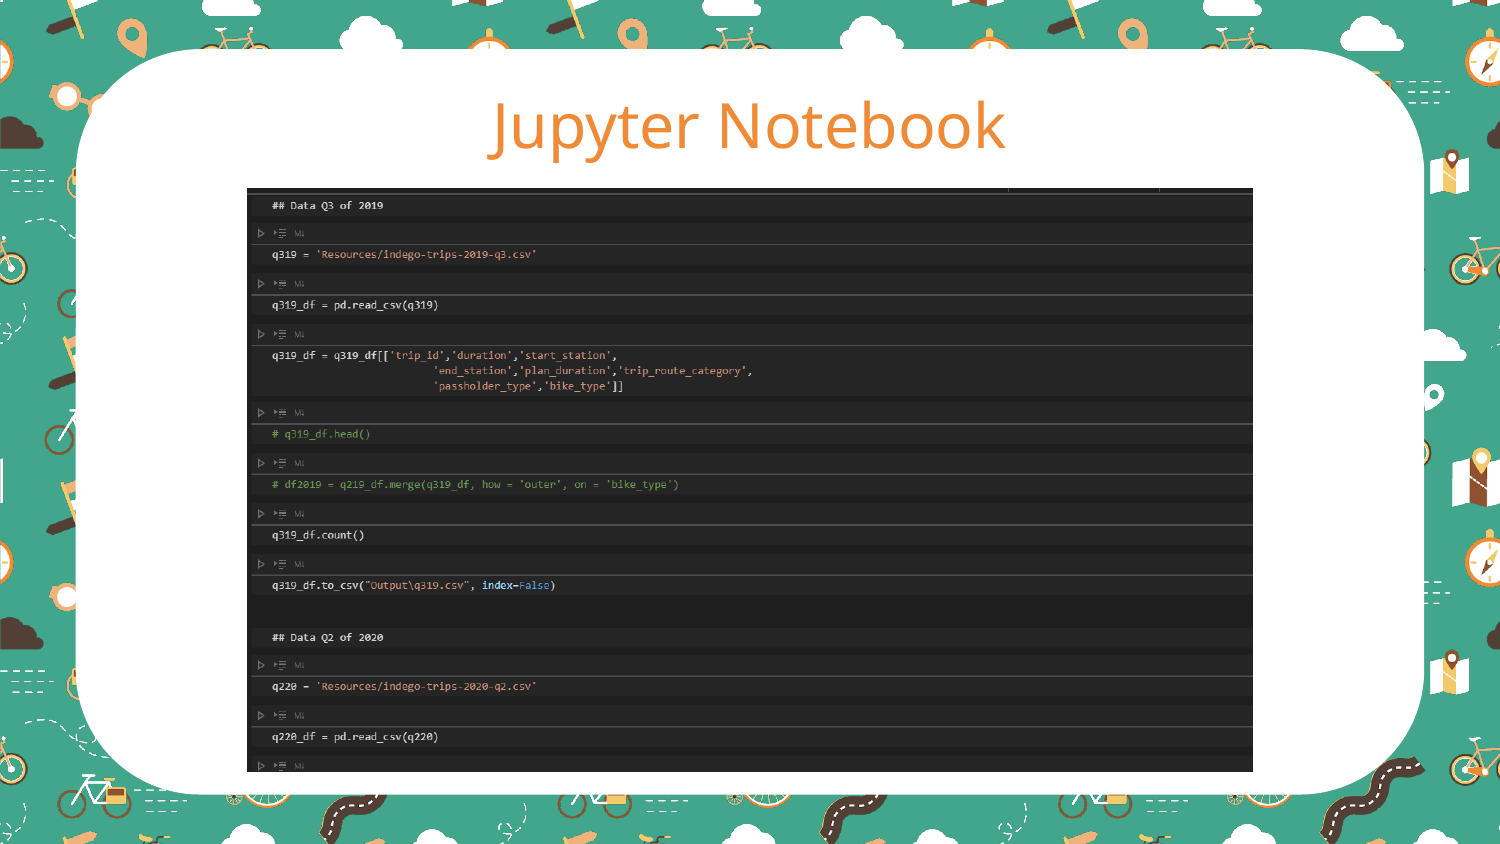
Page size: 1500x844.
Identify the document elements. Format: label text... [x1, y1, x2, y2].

picture [0, 0, 1500, 844]
title Jupyter Notebook [313, 70, 1187, 182]
